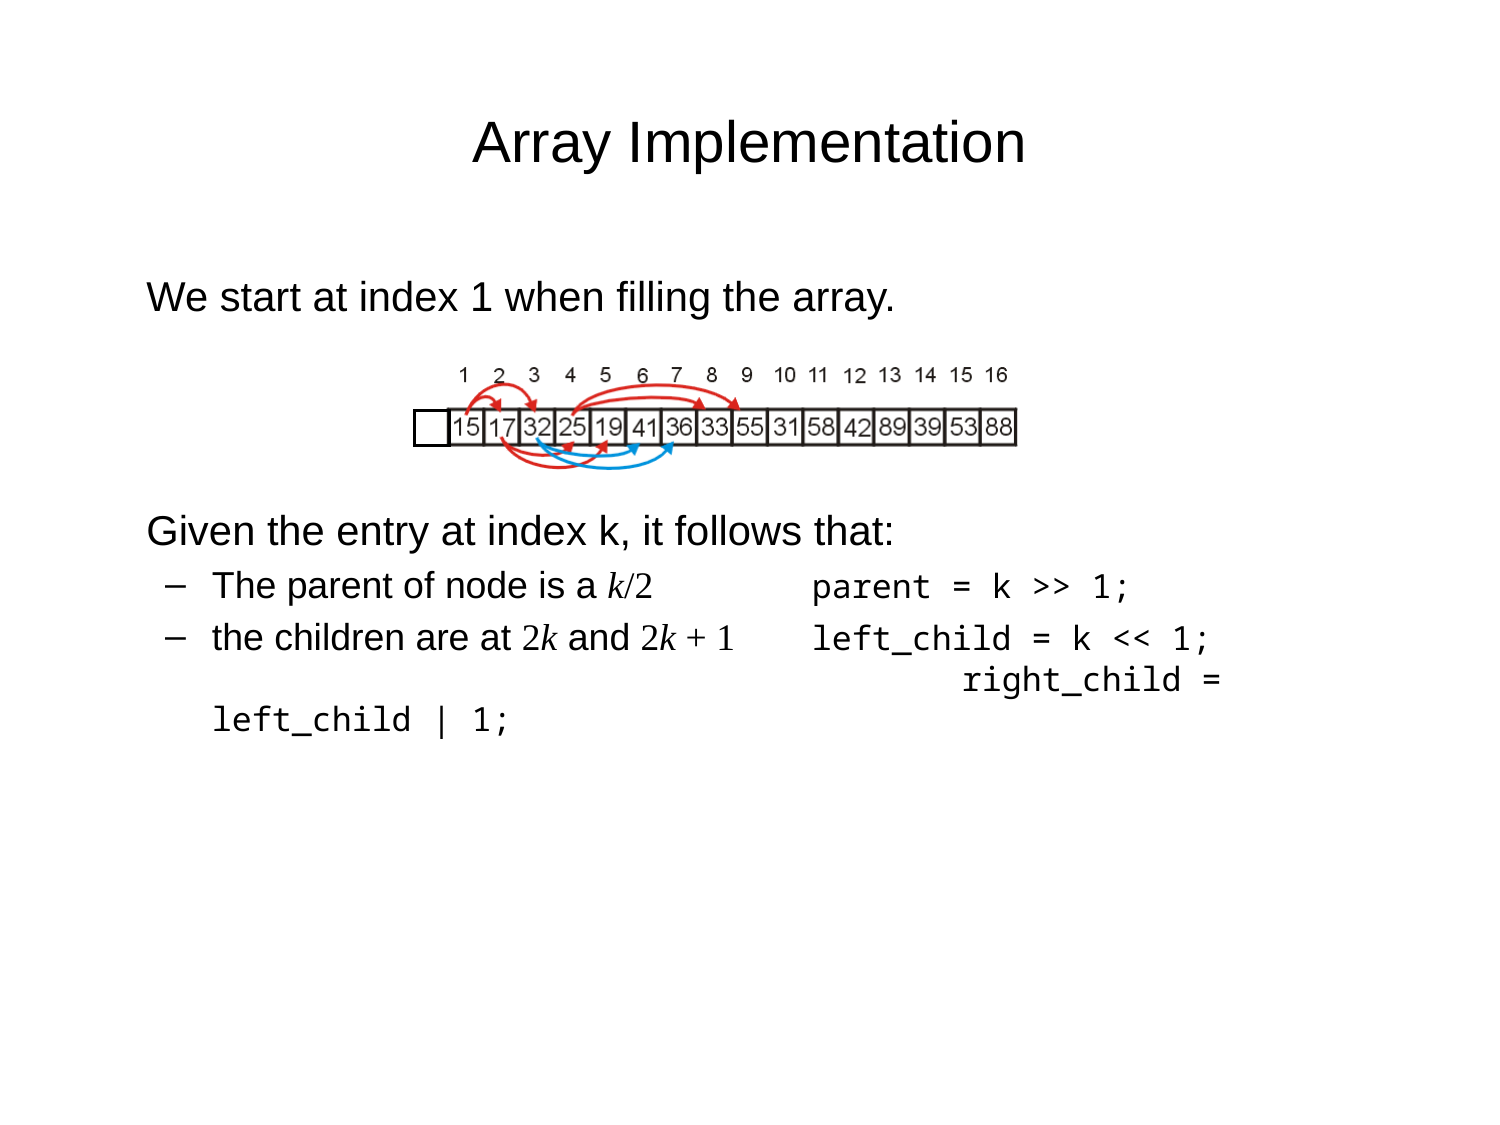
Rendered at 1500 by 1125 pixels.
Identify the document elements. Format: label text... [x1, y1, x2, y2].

text_box [414, 410, 437, 446]
list We start at index 1 when filling the array. Given the entry at index k, it follows that: The parent of node is a k/2 parent = k >> 1; the children are at 2k and 2k + 1 left_child = k << 1; right_child = left_child | 1; [75, 262, 1425, 1005]
title Array Implementation [75, 45, 1425, 233]
picture [442, 361, 1022, 474]
